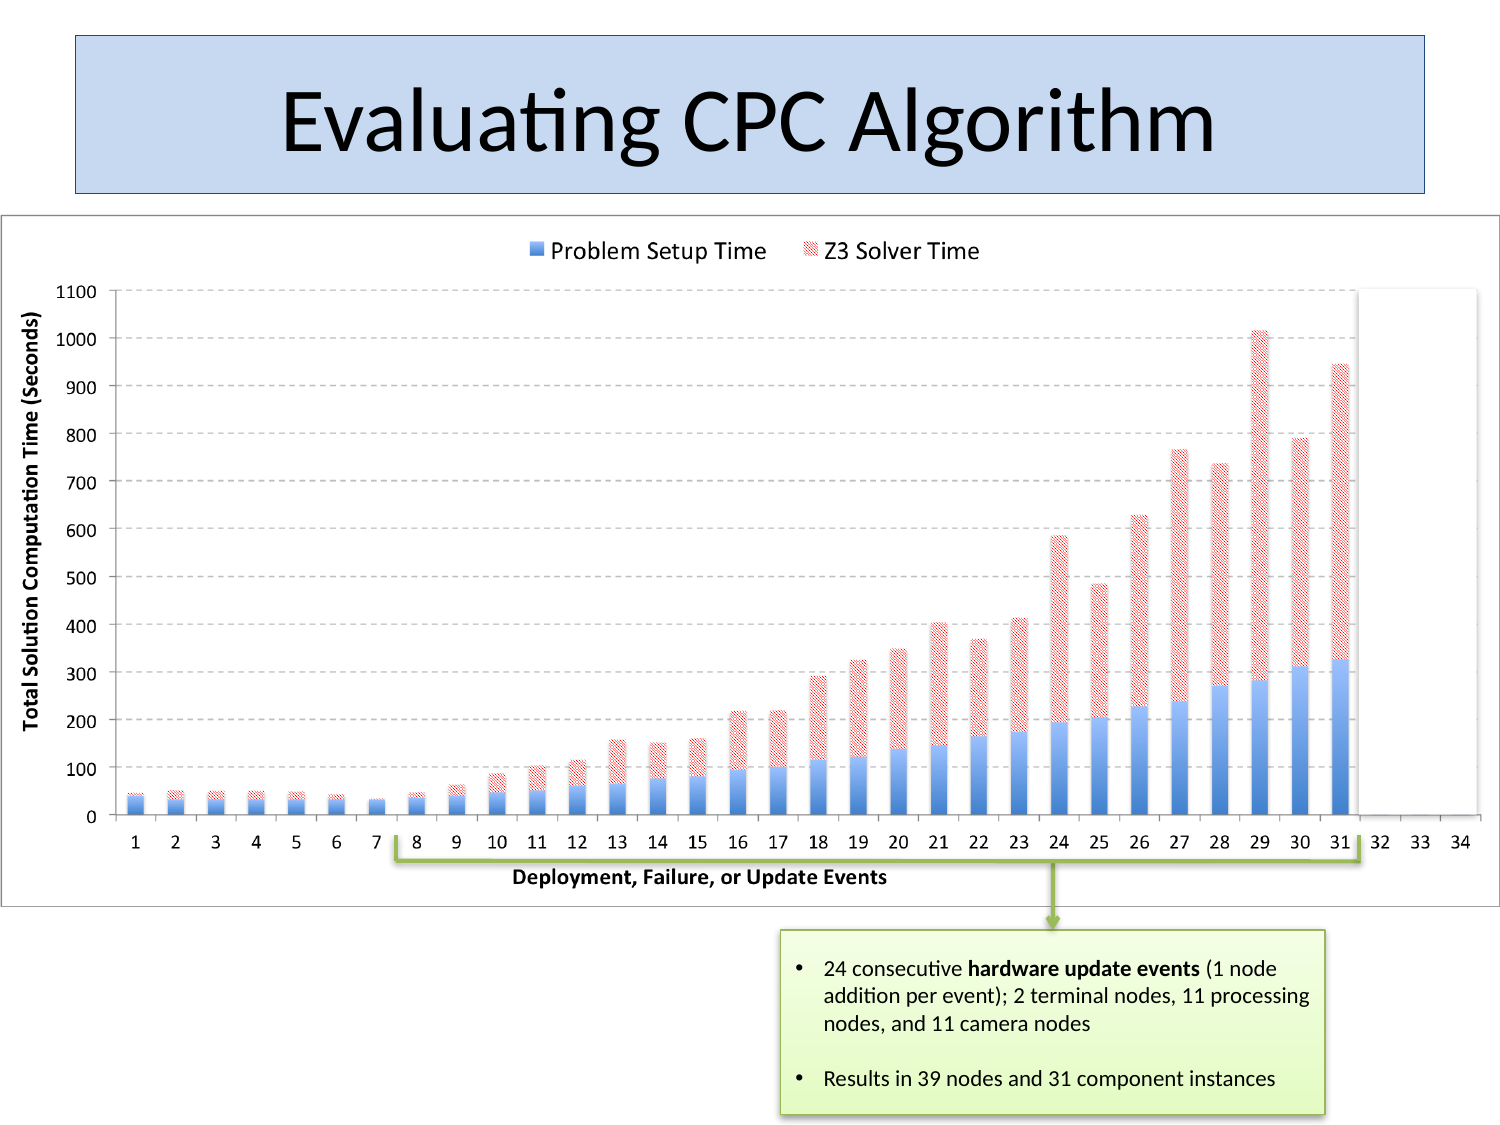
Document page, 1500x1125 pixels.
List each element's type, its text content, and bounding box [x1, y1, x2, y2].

title Evaluating CPC Algorithm [75, 35, 1425, 194]
text_box 24 consecutive hardware update events (1 node addition per event); 2 terminal nodes, 11 processing nodes, and 11 camera nodes Results in 39 nodes and 31 component instances [780, 929, 1326, 1115]
picture [0, 214, 1500, 907]
